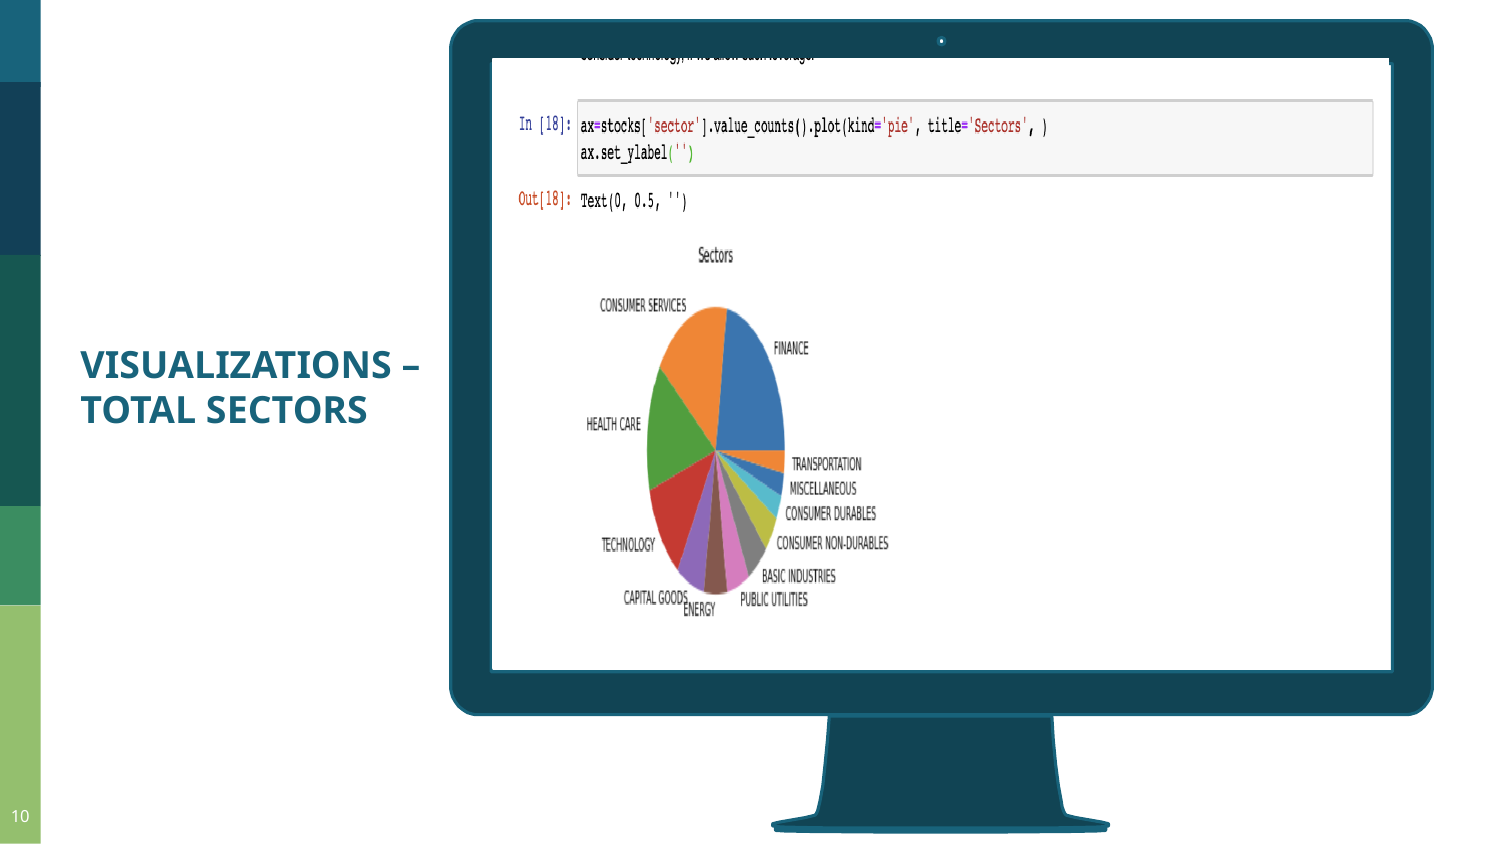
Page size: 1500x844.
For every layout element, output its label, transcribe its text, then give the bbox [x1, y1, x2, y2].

picture [492, 58, 1389, 669]
list VISUALIZATIONS – TOTAL SECTORS [65, 80, 451, 764]
text_box [772, 716, 1109, 832]
text_box [450, 20, 1433, 715]
slide_number 10 [0, 790, 49, 844]
